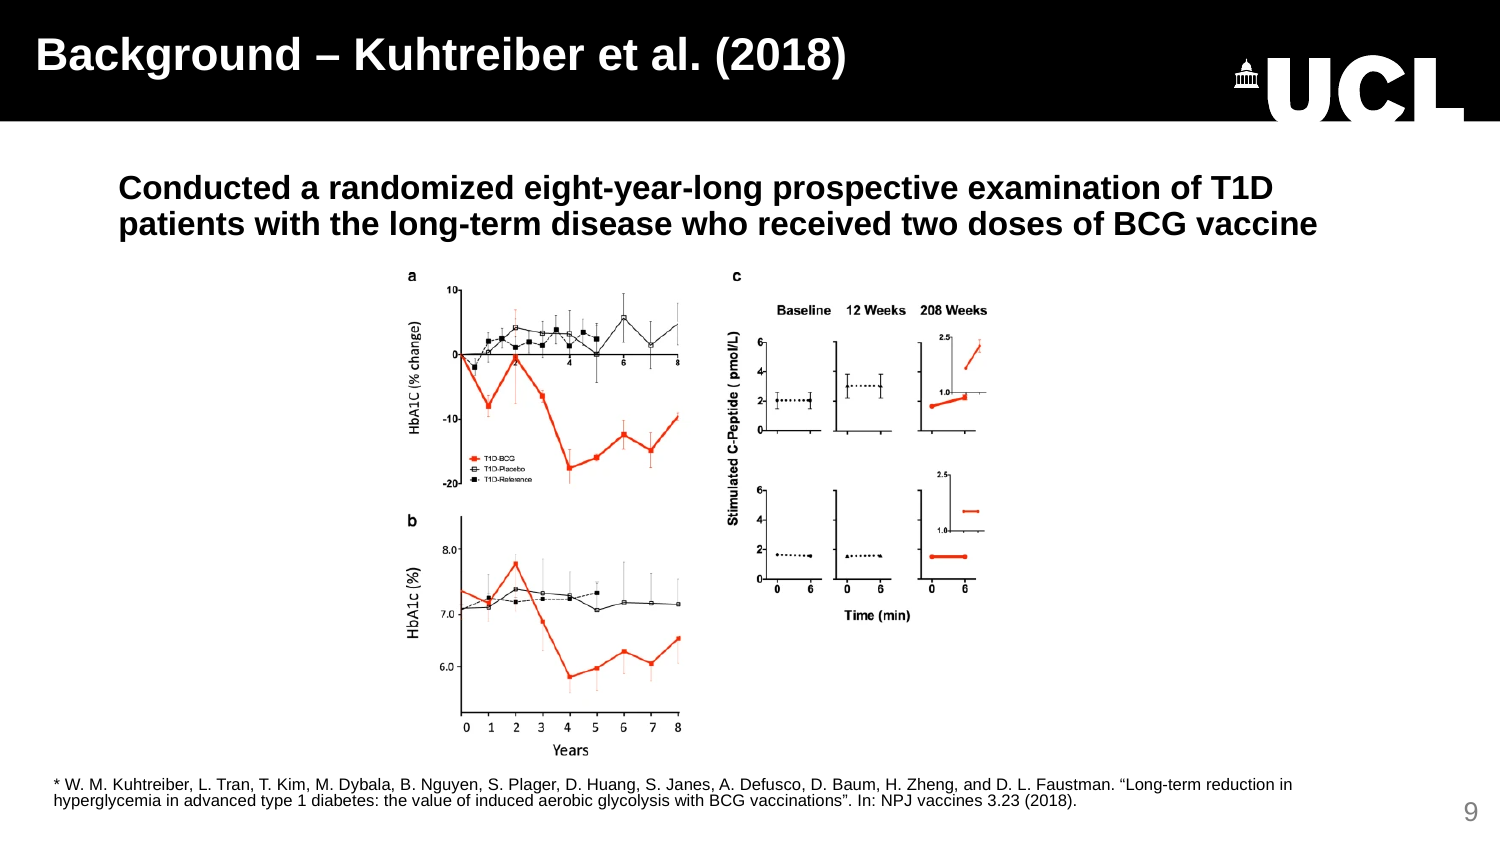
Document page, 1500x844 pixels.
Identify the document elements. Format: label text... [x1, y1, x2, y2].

list * W. M. Kuhtreiber, L. Tran, T. Kim, M. Dybala, B. Nguyen, S. Plager, D. Huang, S. Janes, A. Defusco, D. Baum, H. Zheng, and D. L. Faustman. “Long-term reduction in hyperglycemia in advanced type 1 diabetes: the value of induced aerobic glycolysis with BCG vaccinations”. In: NPJ vaccines 3.23 (2018). [53, 777, 1397, 826]
text_box Background – Kuhtreiber et al. (2018) [35, 35, 1046, 84]
picture [1234, 58, 1259, 88]
list Conducted a randomized eight-year-long prospective examination of T1D patients with the long-term disease who received two doses of BCG vaccine [103, 163, 1416, 778]
picture [398, 264, 1007, 761]
slide_number 9 [1403, 779, 1494, 844]
